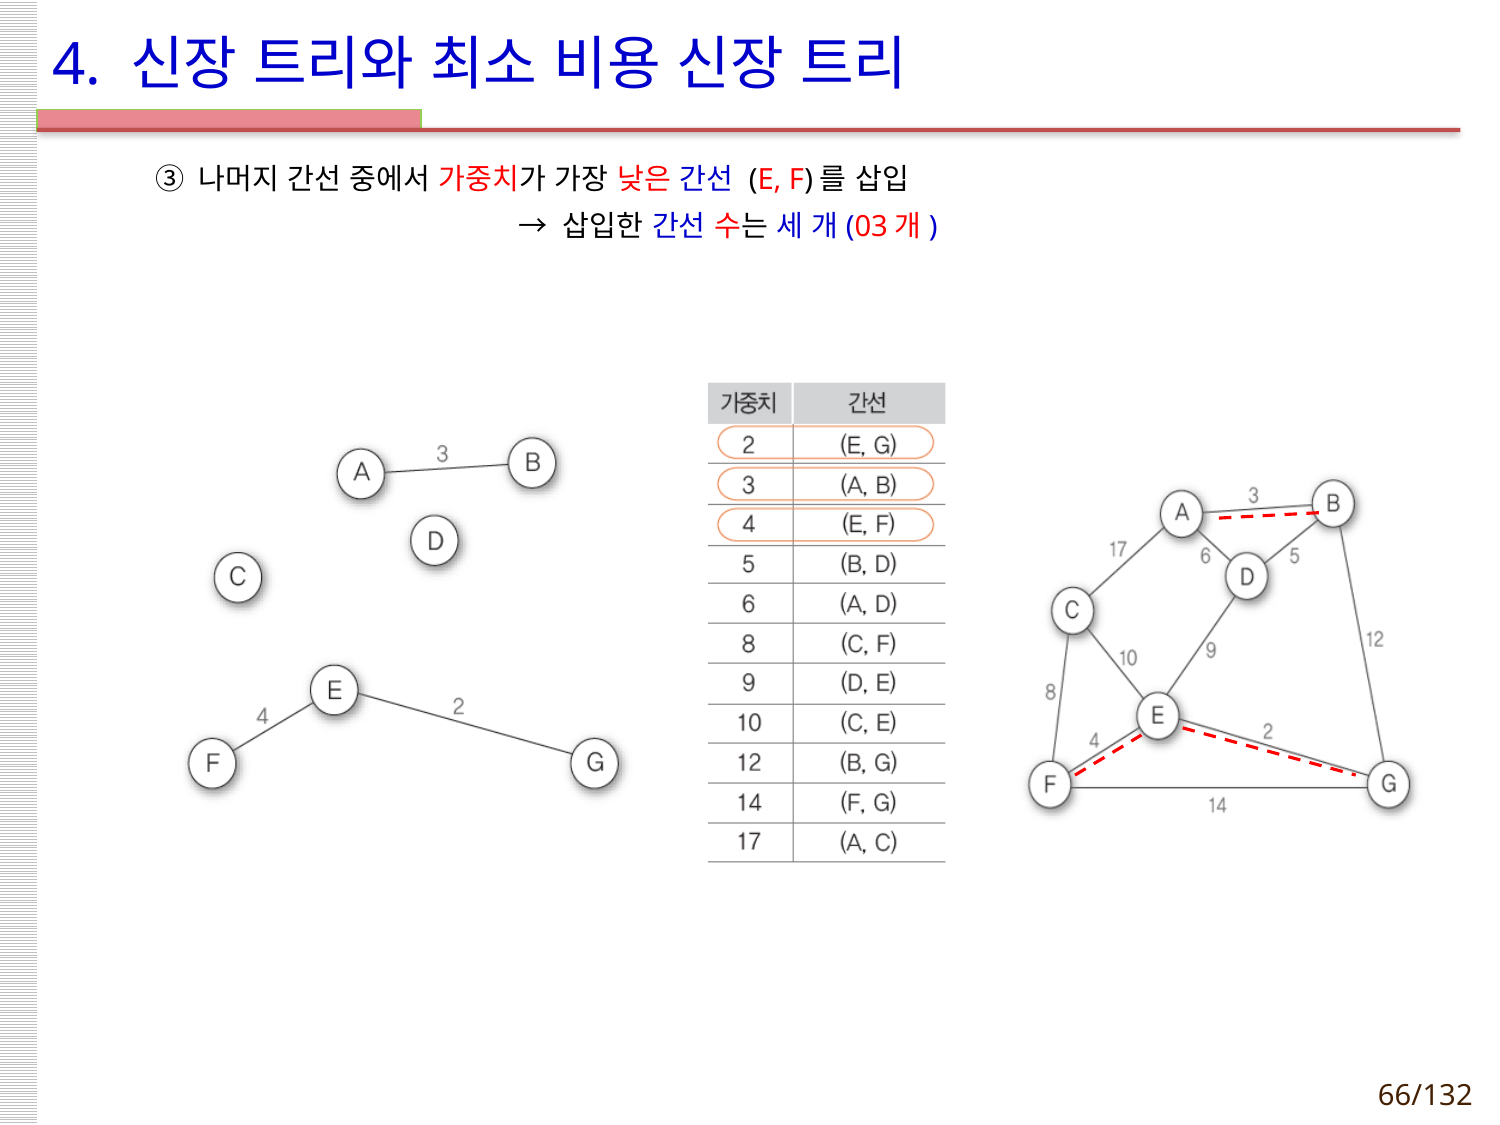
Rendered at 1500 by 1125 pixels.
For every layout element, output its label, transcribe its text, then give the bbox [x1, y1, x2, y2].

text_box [1074, 734, 1142, 776]
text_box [1182, 727, 1356, 776]
list ③ 나머지 간선 중에서 가중치가 가장 낮은 간선 (E, F)를 삽입 → 삽입한 간선 수는 세 개(03개) [37, 152, 1463, 1091]
title 4. 신장 트리와 최소 비용 신장 트리 [37, 13, 1278, 109]
picture [1009, 460, 1439, 822]
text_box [1218, 511, 1329, 519]
picture [182, 377, 951, 866]
